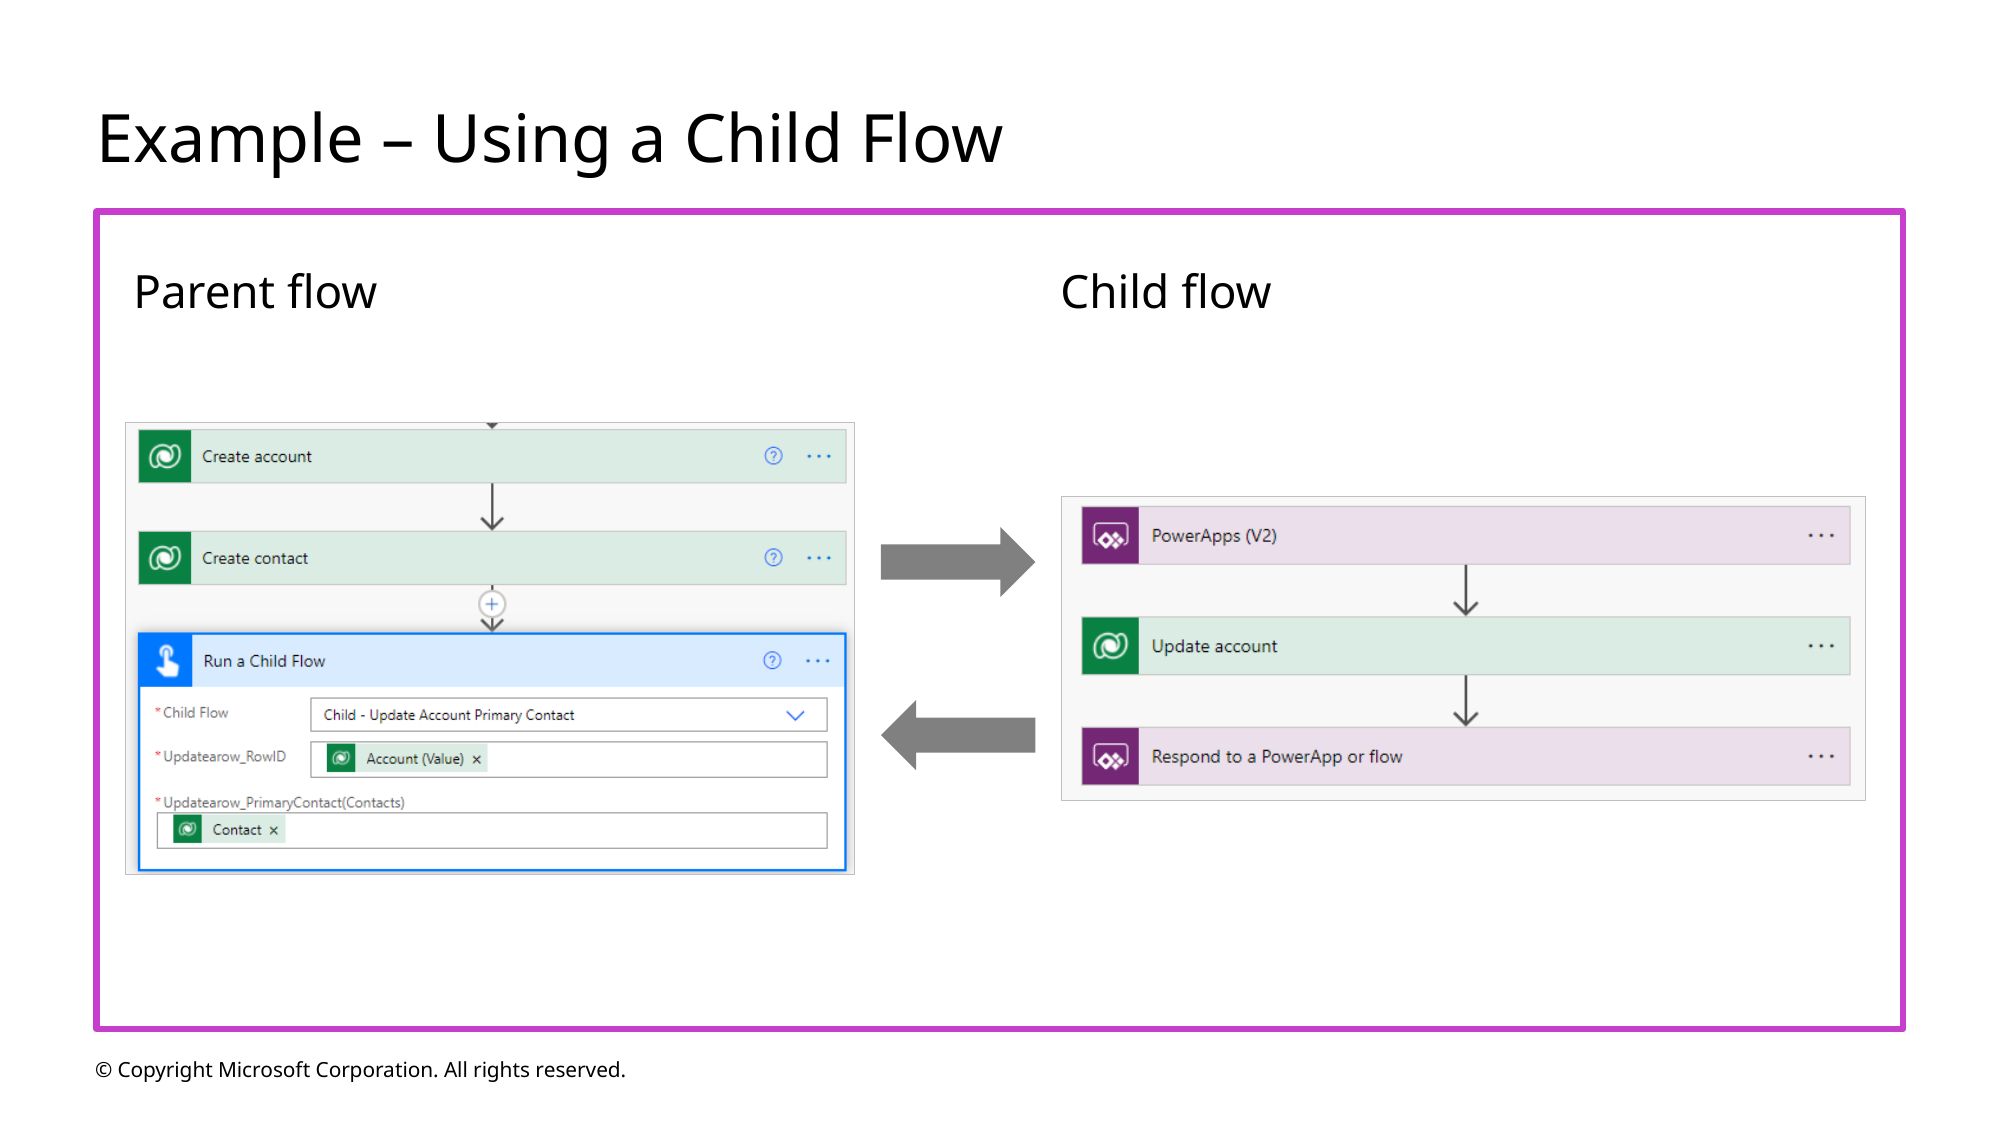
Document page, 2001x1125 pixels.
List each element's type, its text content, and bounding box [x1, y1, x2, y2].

picture [1061, 497, 1865, 800]
title Example – Using a Child Flow [96, 96, 1904, 177]
text_box [880, 699, 1037, 772]
text_box Child flow [1060, 255, 1867, 332]
text_box [880, 526, 1036, 598]
text_box [96, 211, 1904, 1030]
text_box Parent flow [133, 255, 971, 332]
picture [125, 422, 855, 875]
